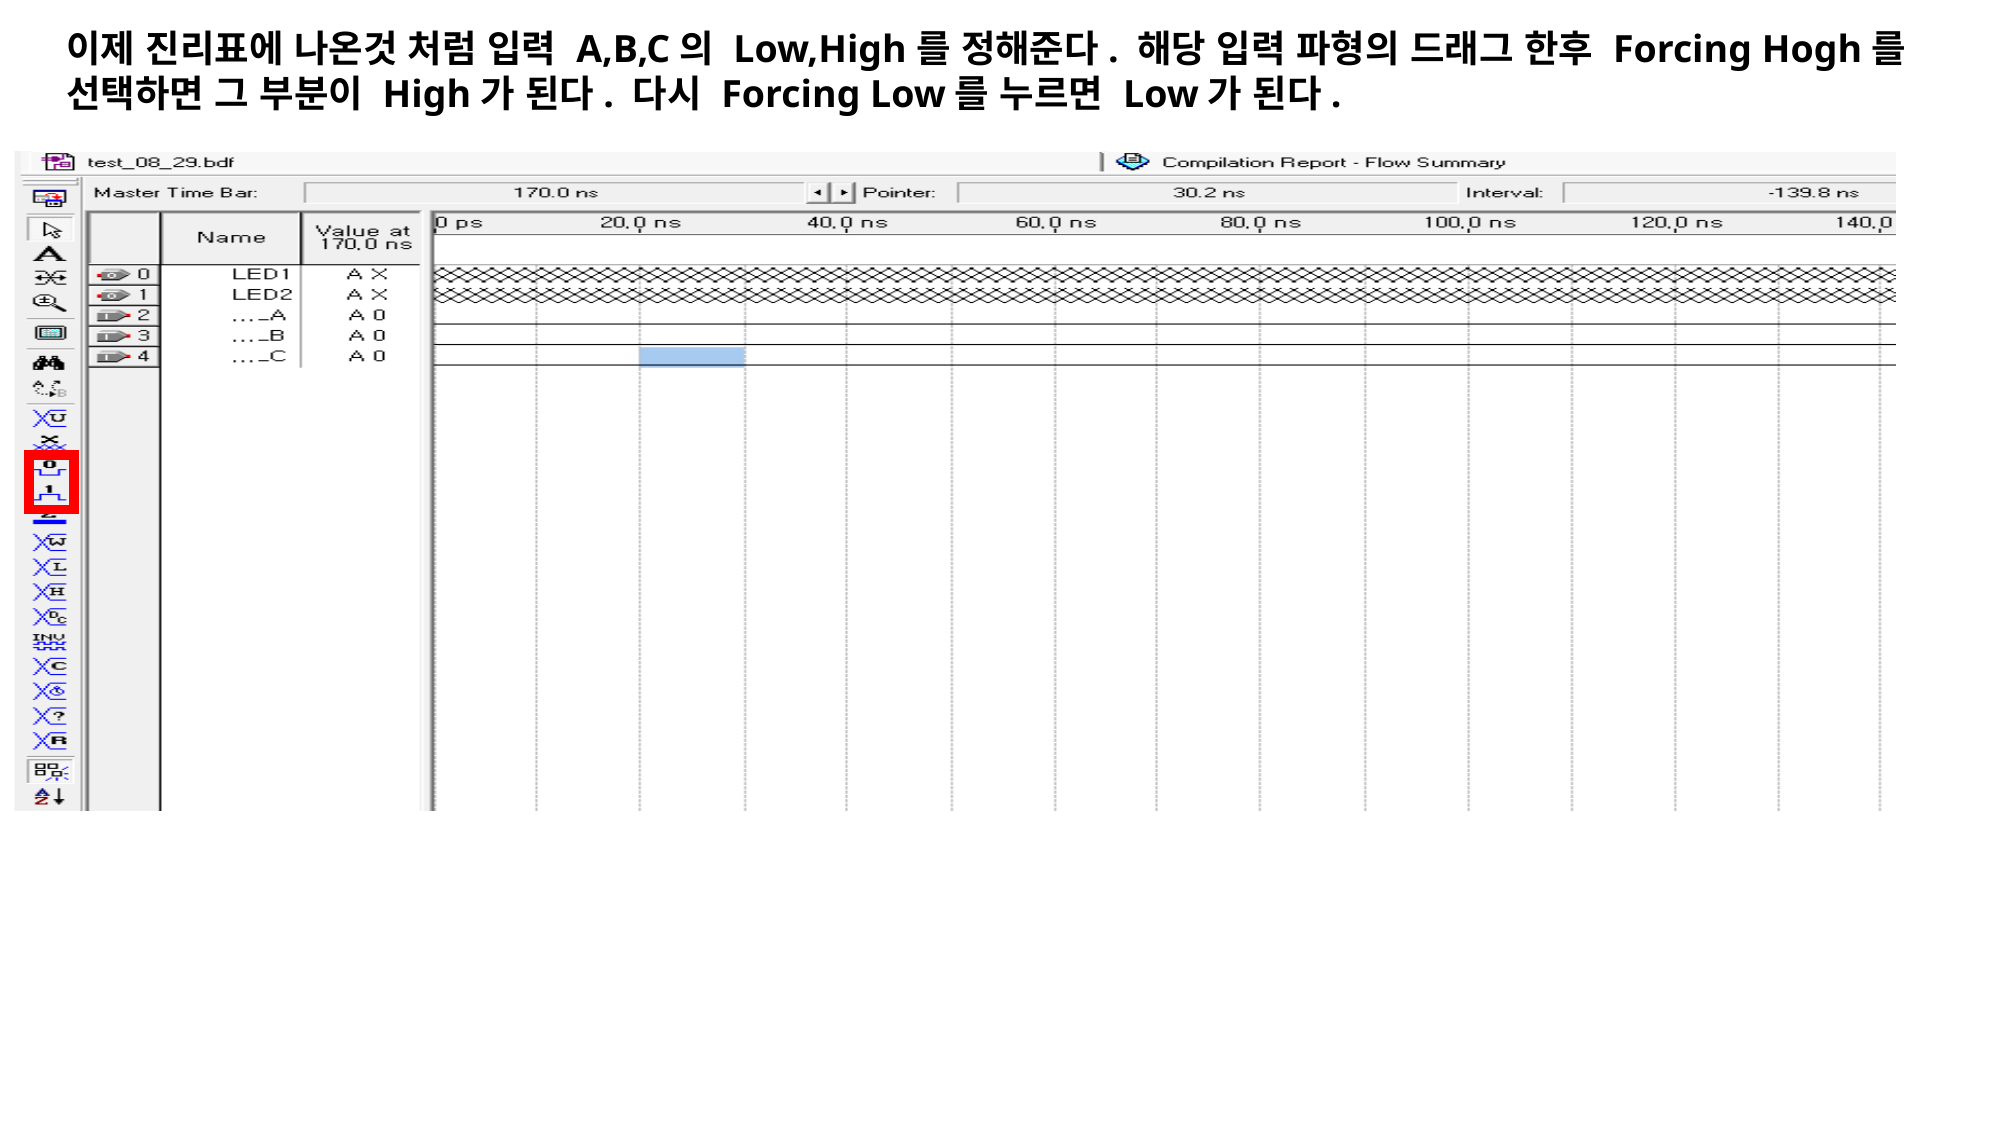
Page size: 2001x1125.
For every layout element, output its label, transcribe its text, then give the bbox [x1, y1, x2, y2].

picture [12, 150, 1896, 812]
text_box 이제 진리표에 나온것 처럼 입력 A,B,C의 Low,High를 정해준다. 해당 입력 파형의 드래그 한후 Forcing Hogh를 선택하면 그 부분이 High가 된다. 다시 Forcing Low를 누르면 Low가 된다. [51, 17, 1949, 123]
